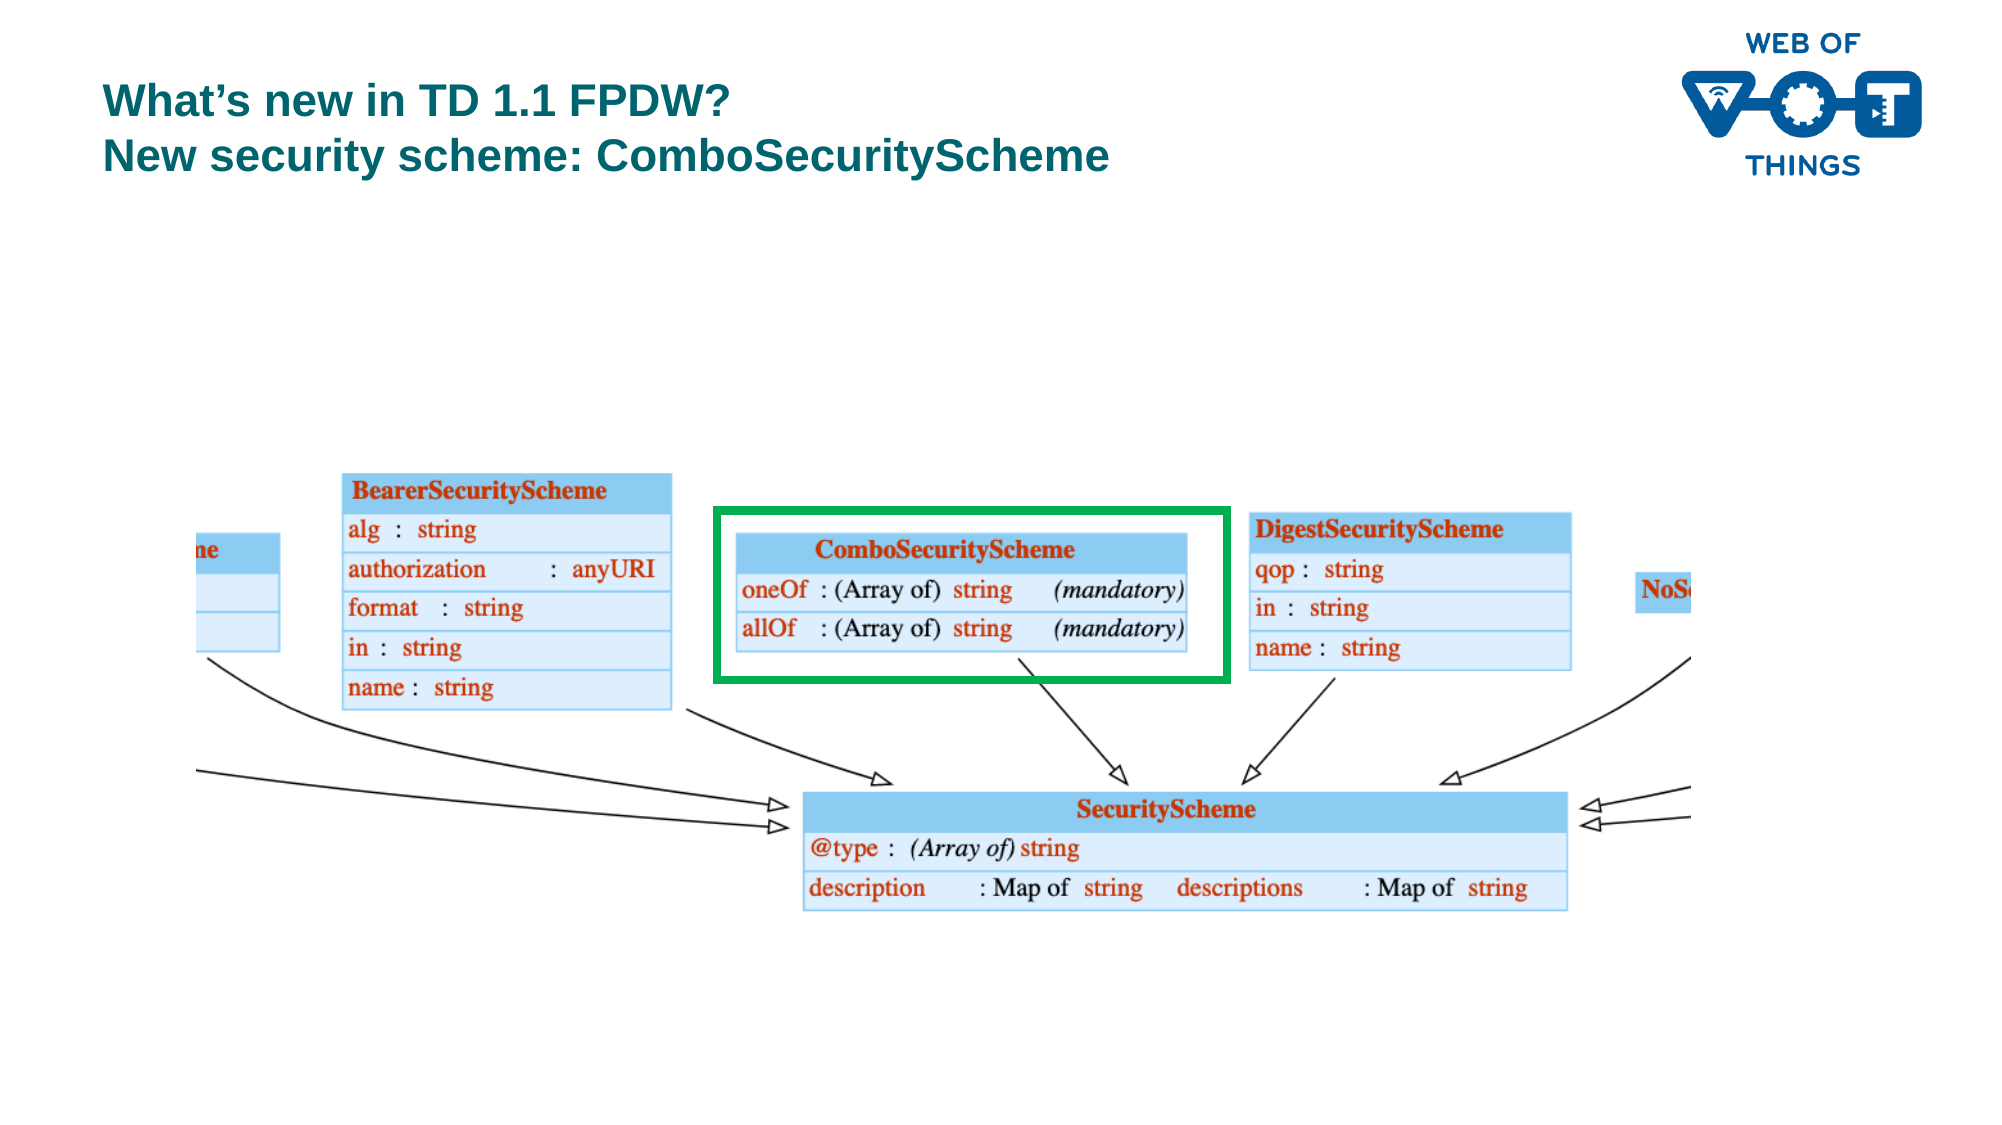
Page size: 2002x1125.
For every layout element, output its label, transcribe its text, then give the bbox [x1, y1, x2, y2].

title What’s new in TD 1.1 FPDW? New security scheme: ComboSecurityScheme [0, 0, 2001, 209]
picture [196, 462, 1692, 959]
